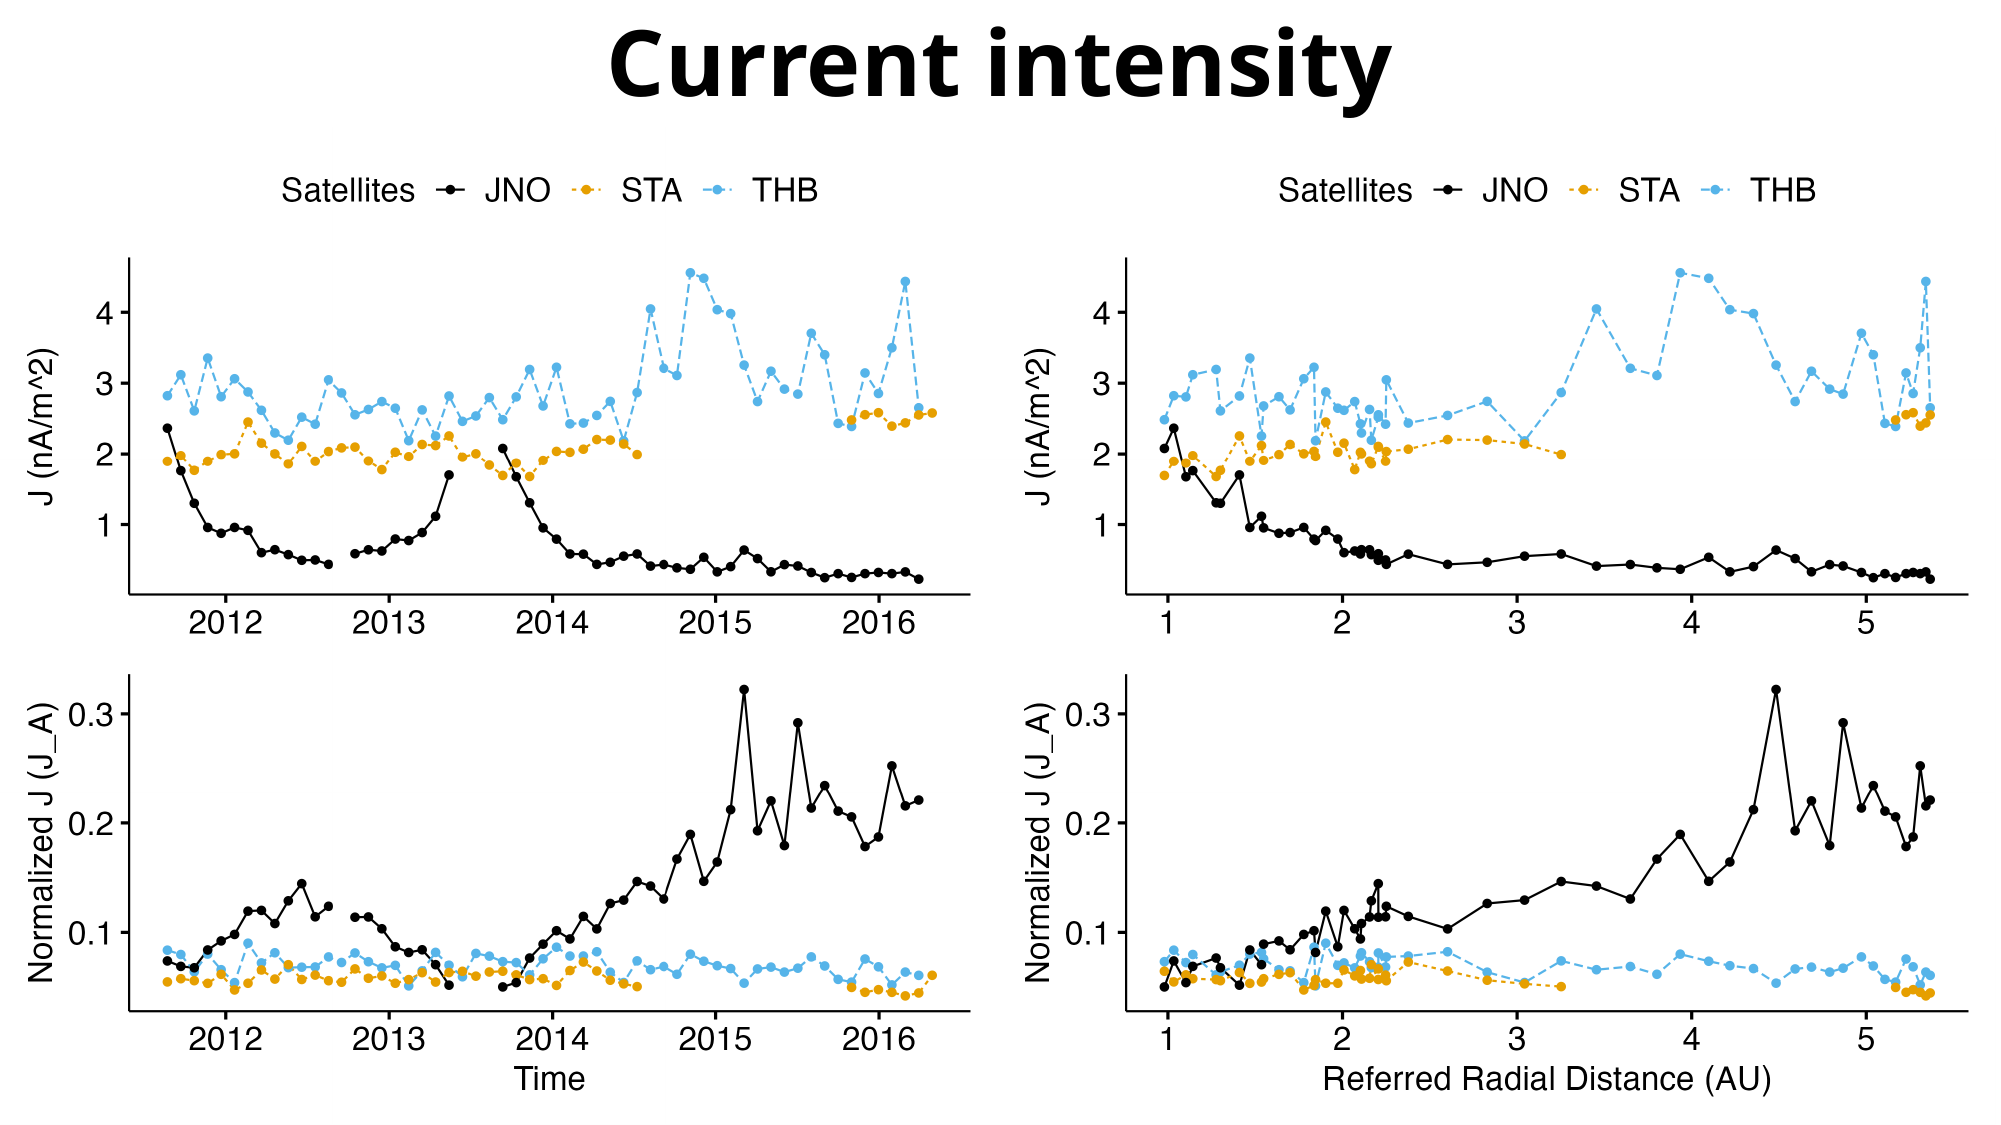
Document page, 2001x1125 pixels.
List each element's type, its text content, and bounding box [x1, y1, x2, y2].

picture [0, 126, 1996, 1125]
text_box Current intensity [137, 0, 1863, 126]
